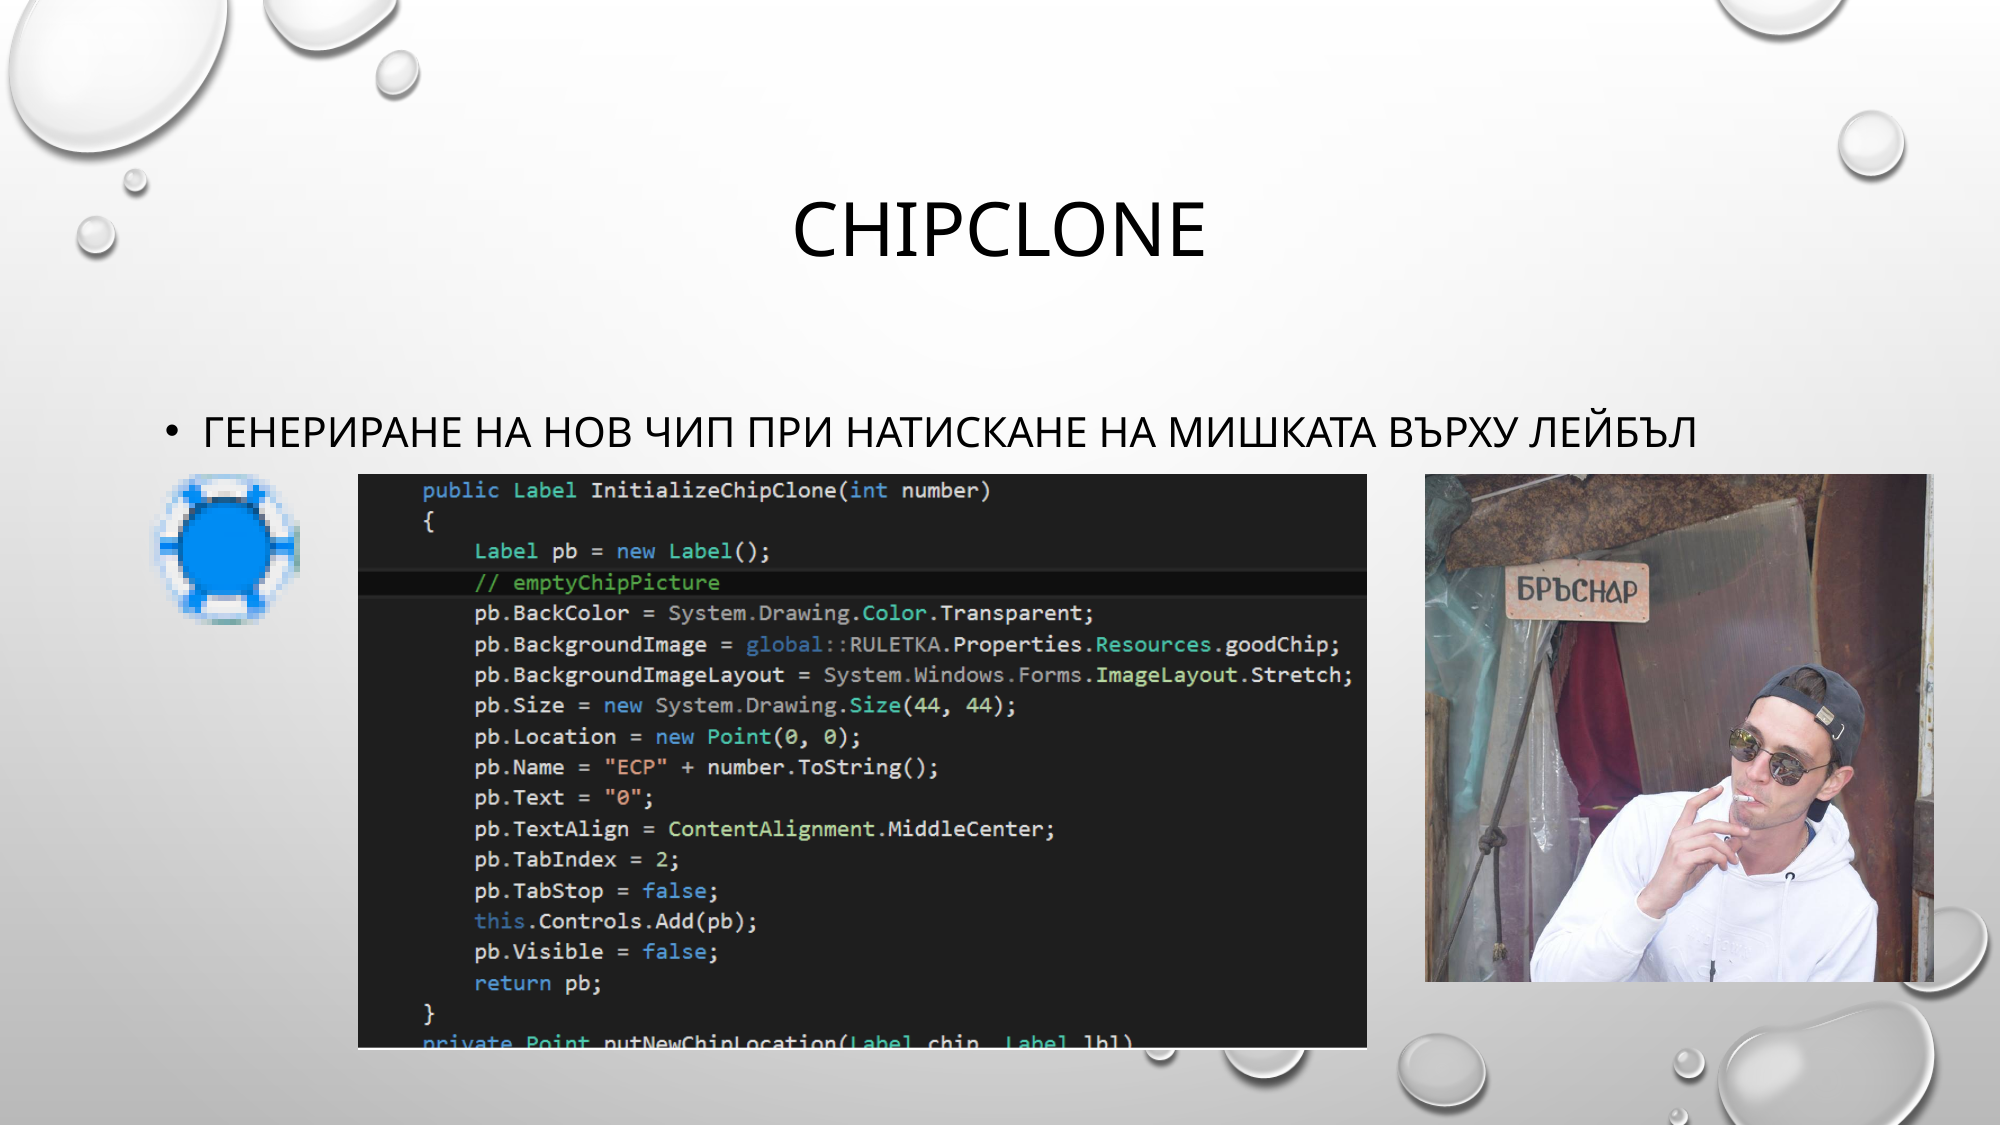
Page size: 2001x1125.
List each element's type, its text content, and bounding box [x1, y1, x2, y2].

title ChipClone [149, 101, 1851, 364]
list Генериране на нов чип при натискане на мишката върху лейбъл [149, 388, 1850, 950]
picture [0, 0, 2000, 1125]
